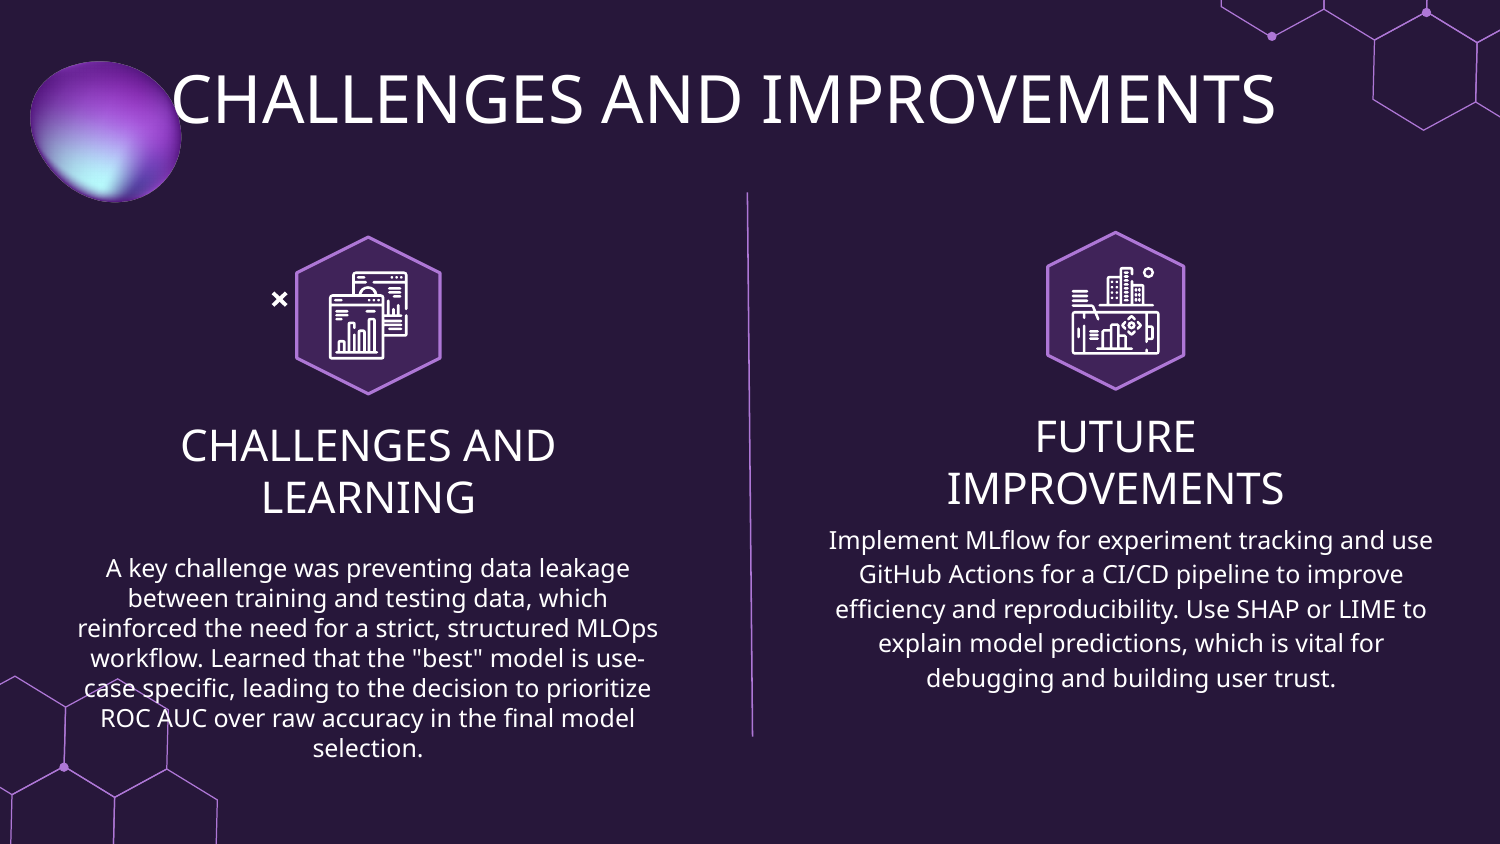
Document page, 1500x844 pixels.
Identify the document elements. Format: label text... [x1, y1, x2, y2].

subtitle FUTURE IMPROVEMENTS [898, 453, 1333, 529]
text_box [1071, 266, 1160, 355]
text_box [747, 192, 753, 737]
text_box [296, 237, 441, 394]
subtitle Implement MLflow for experiment tracking and use GitHub Actions for a CI/CD pipeline to improve efficiency and reproducibility. Use SHAP or LIME to explain model predictions, which is vital for debugging and building user trust. [813, 505, 1450, 732]
subtitle A key challenge was preventing data leakage between training and testing data, which reinforced the need for a strict, structured MLOps workflow. Learned that the "best" model is use-case specific, leading to the decision to prioritize ROC AUC over raw accuracy in the final model selection. [50, 537, 687, 783]
subtitle CHALLENGES AND LEARNING [151, 462, 586, 538]
title CHALLENGES AND IMPROVEMENTS [82, 41, 1418, 156]
text_box [1047, 232, 1184, 390]
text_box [328, 271, 408, 360]
picture [0, 24, 186, 233]
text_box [272, 292, 287, 306]
